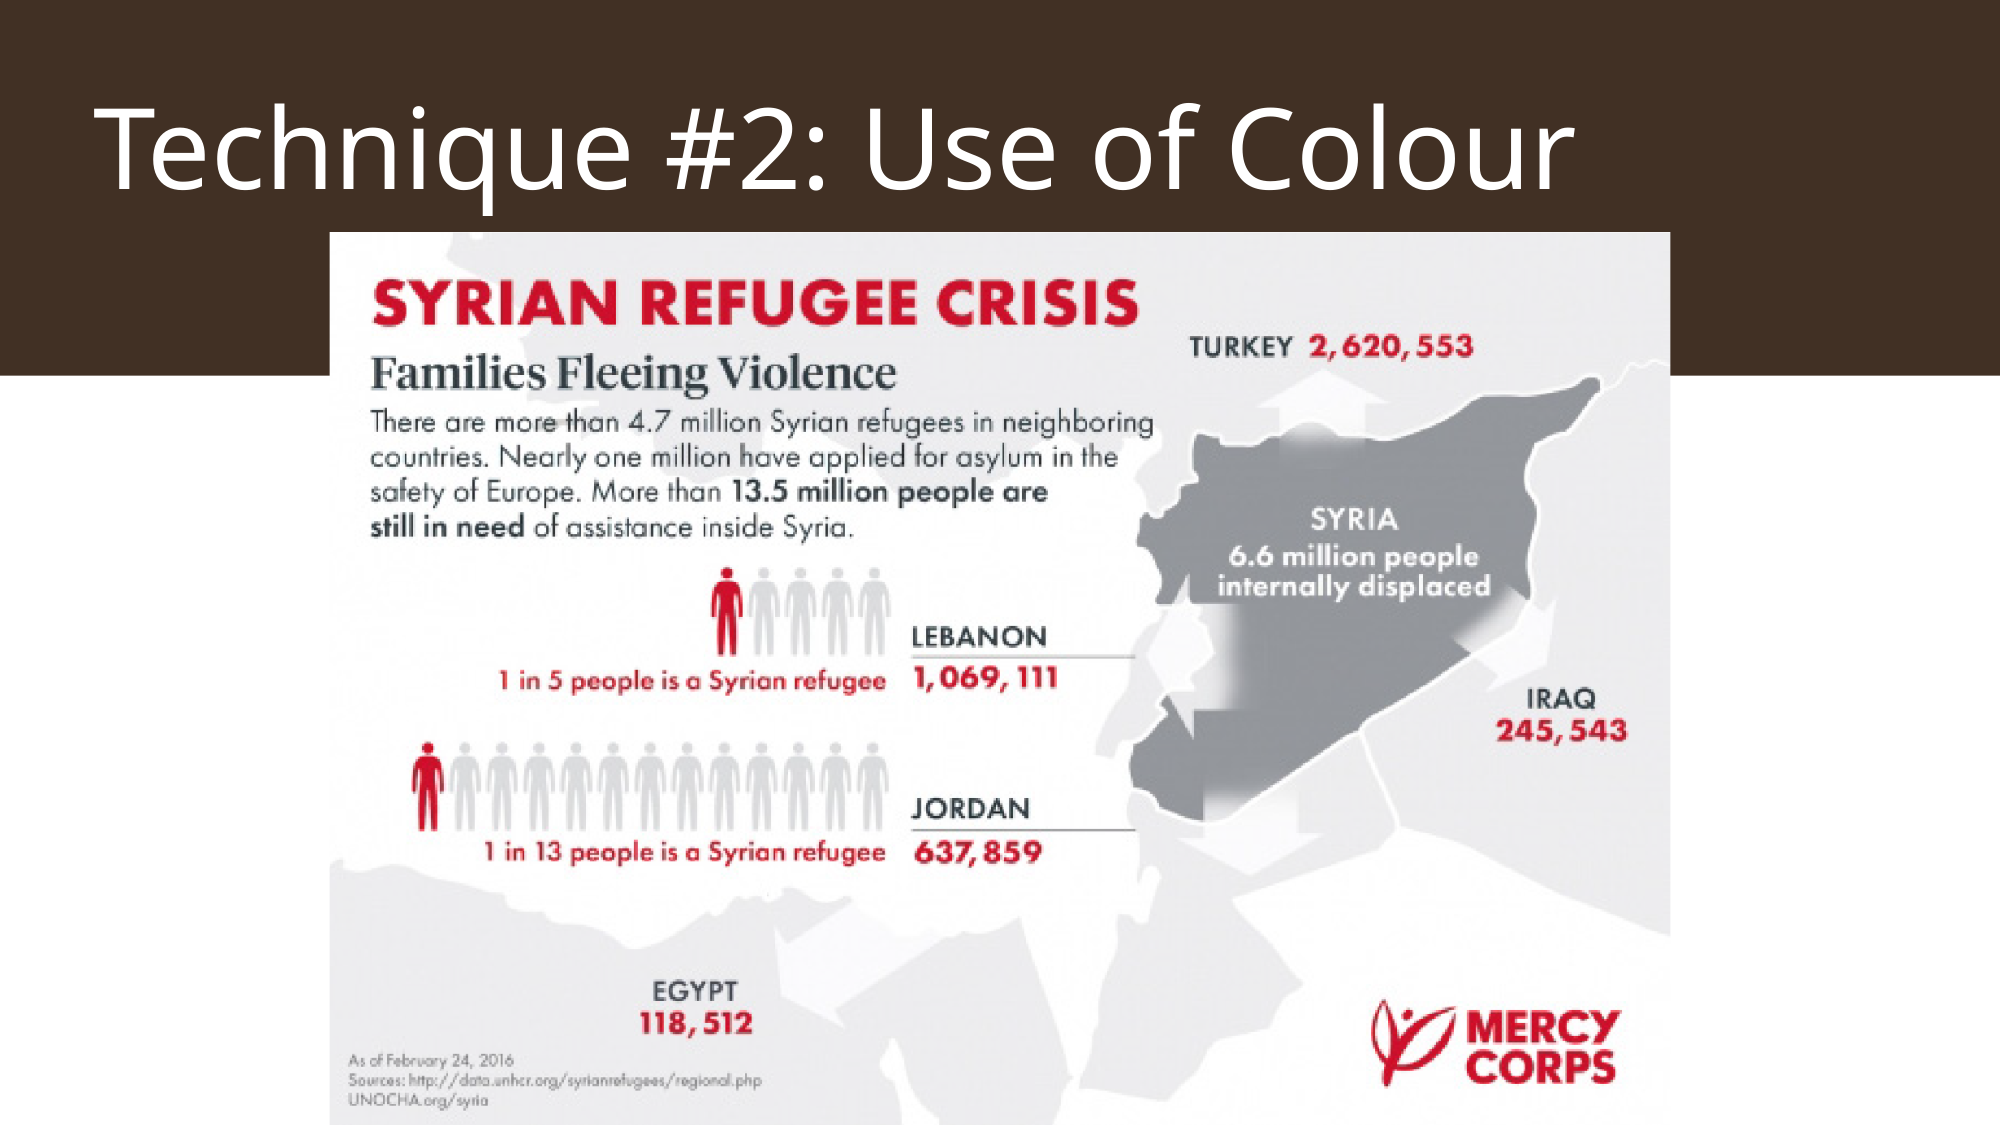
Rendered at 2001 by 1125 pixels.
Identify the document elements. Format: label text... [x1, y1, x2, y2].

picture [329, 232, 1671, 1125]
title Technique #2: Use of Colour [78, 0, 1862, 220]
